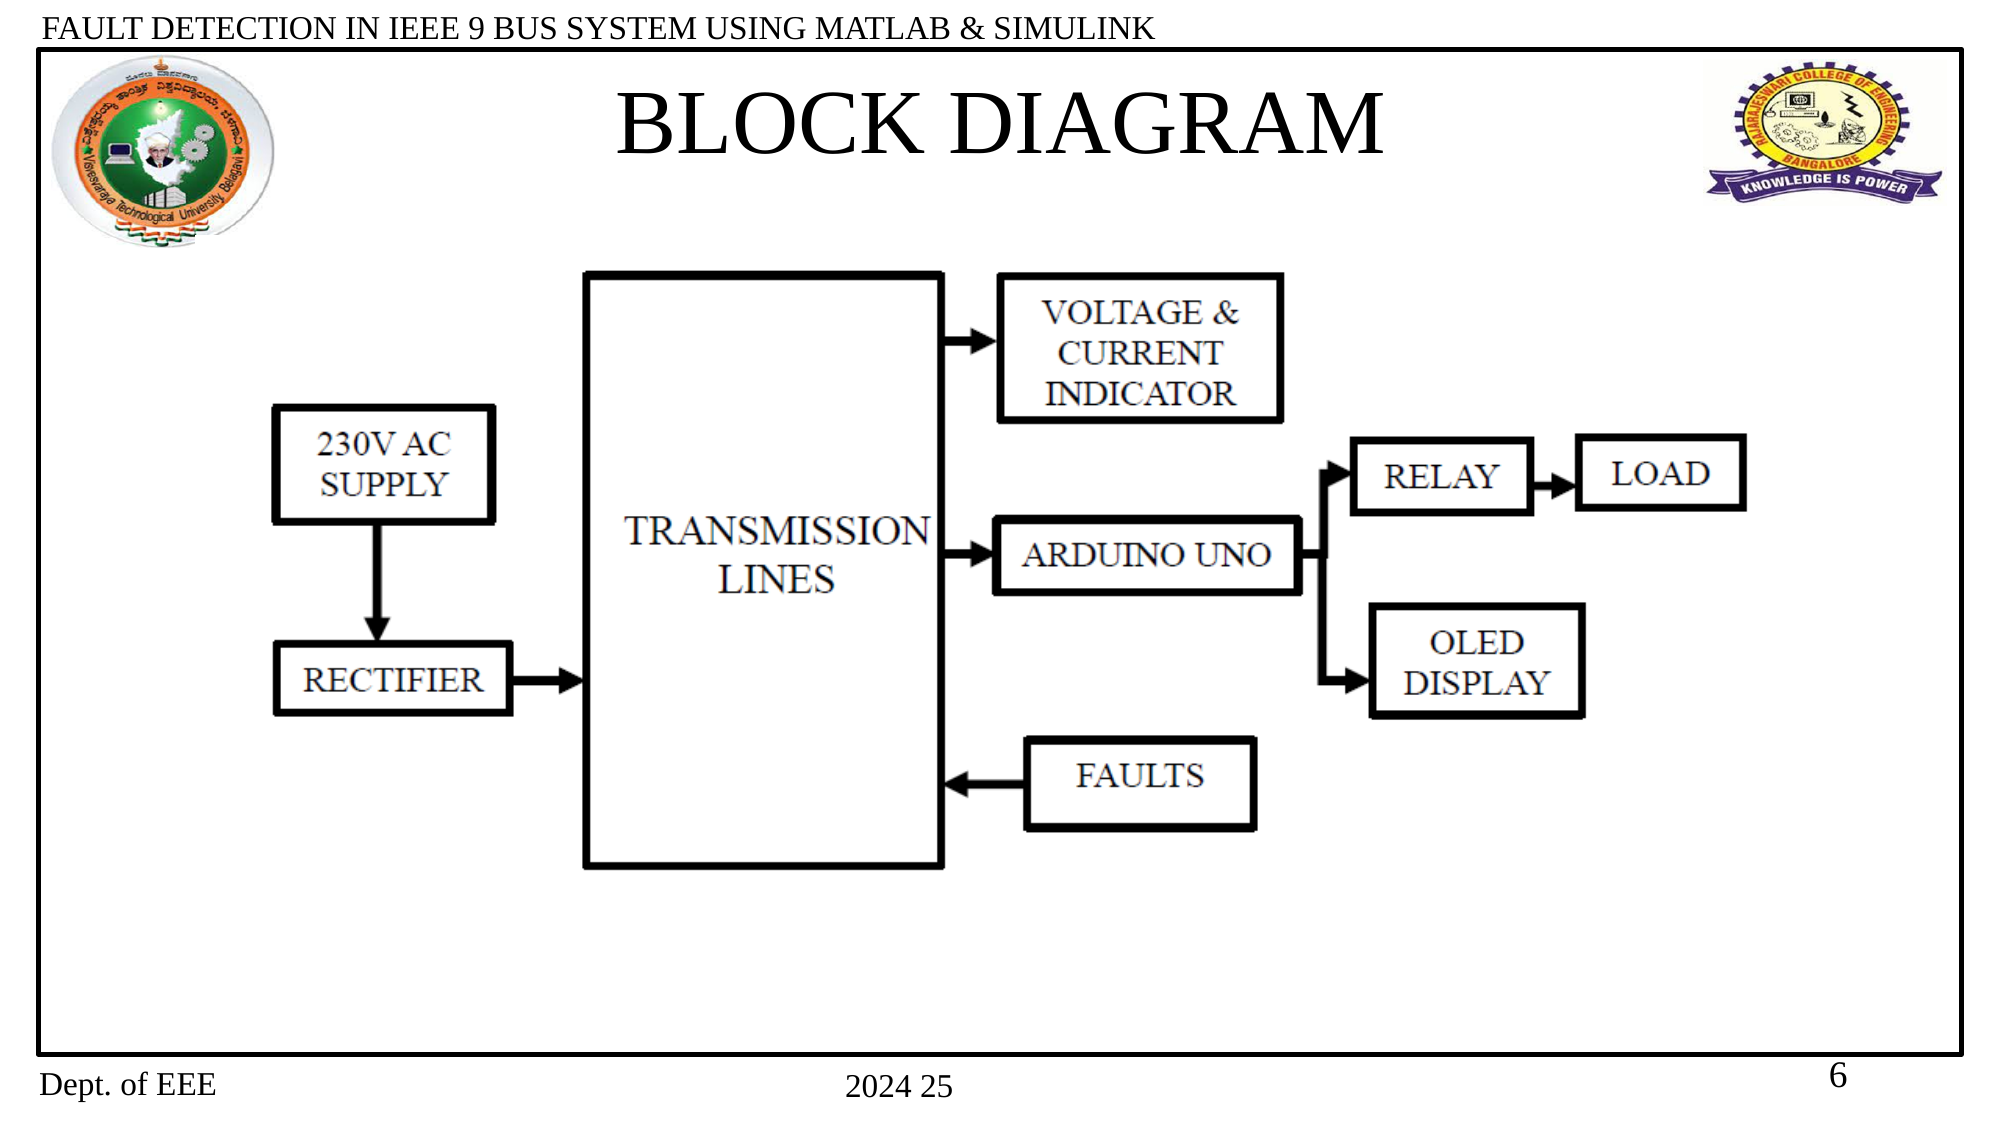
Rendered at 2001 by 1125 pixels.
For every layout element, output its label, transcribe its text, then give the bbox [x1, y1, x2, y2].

picture [194, 235, 1806, 890]
slide_number 6 [1412, 1042, 1863, 1103]
picture [1863, 59, 1947, 206]
picture [51, 54, 275, 248]
title BLOCK DIAGRAM [137, 59, 1863, 250]
